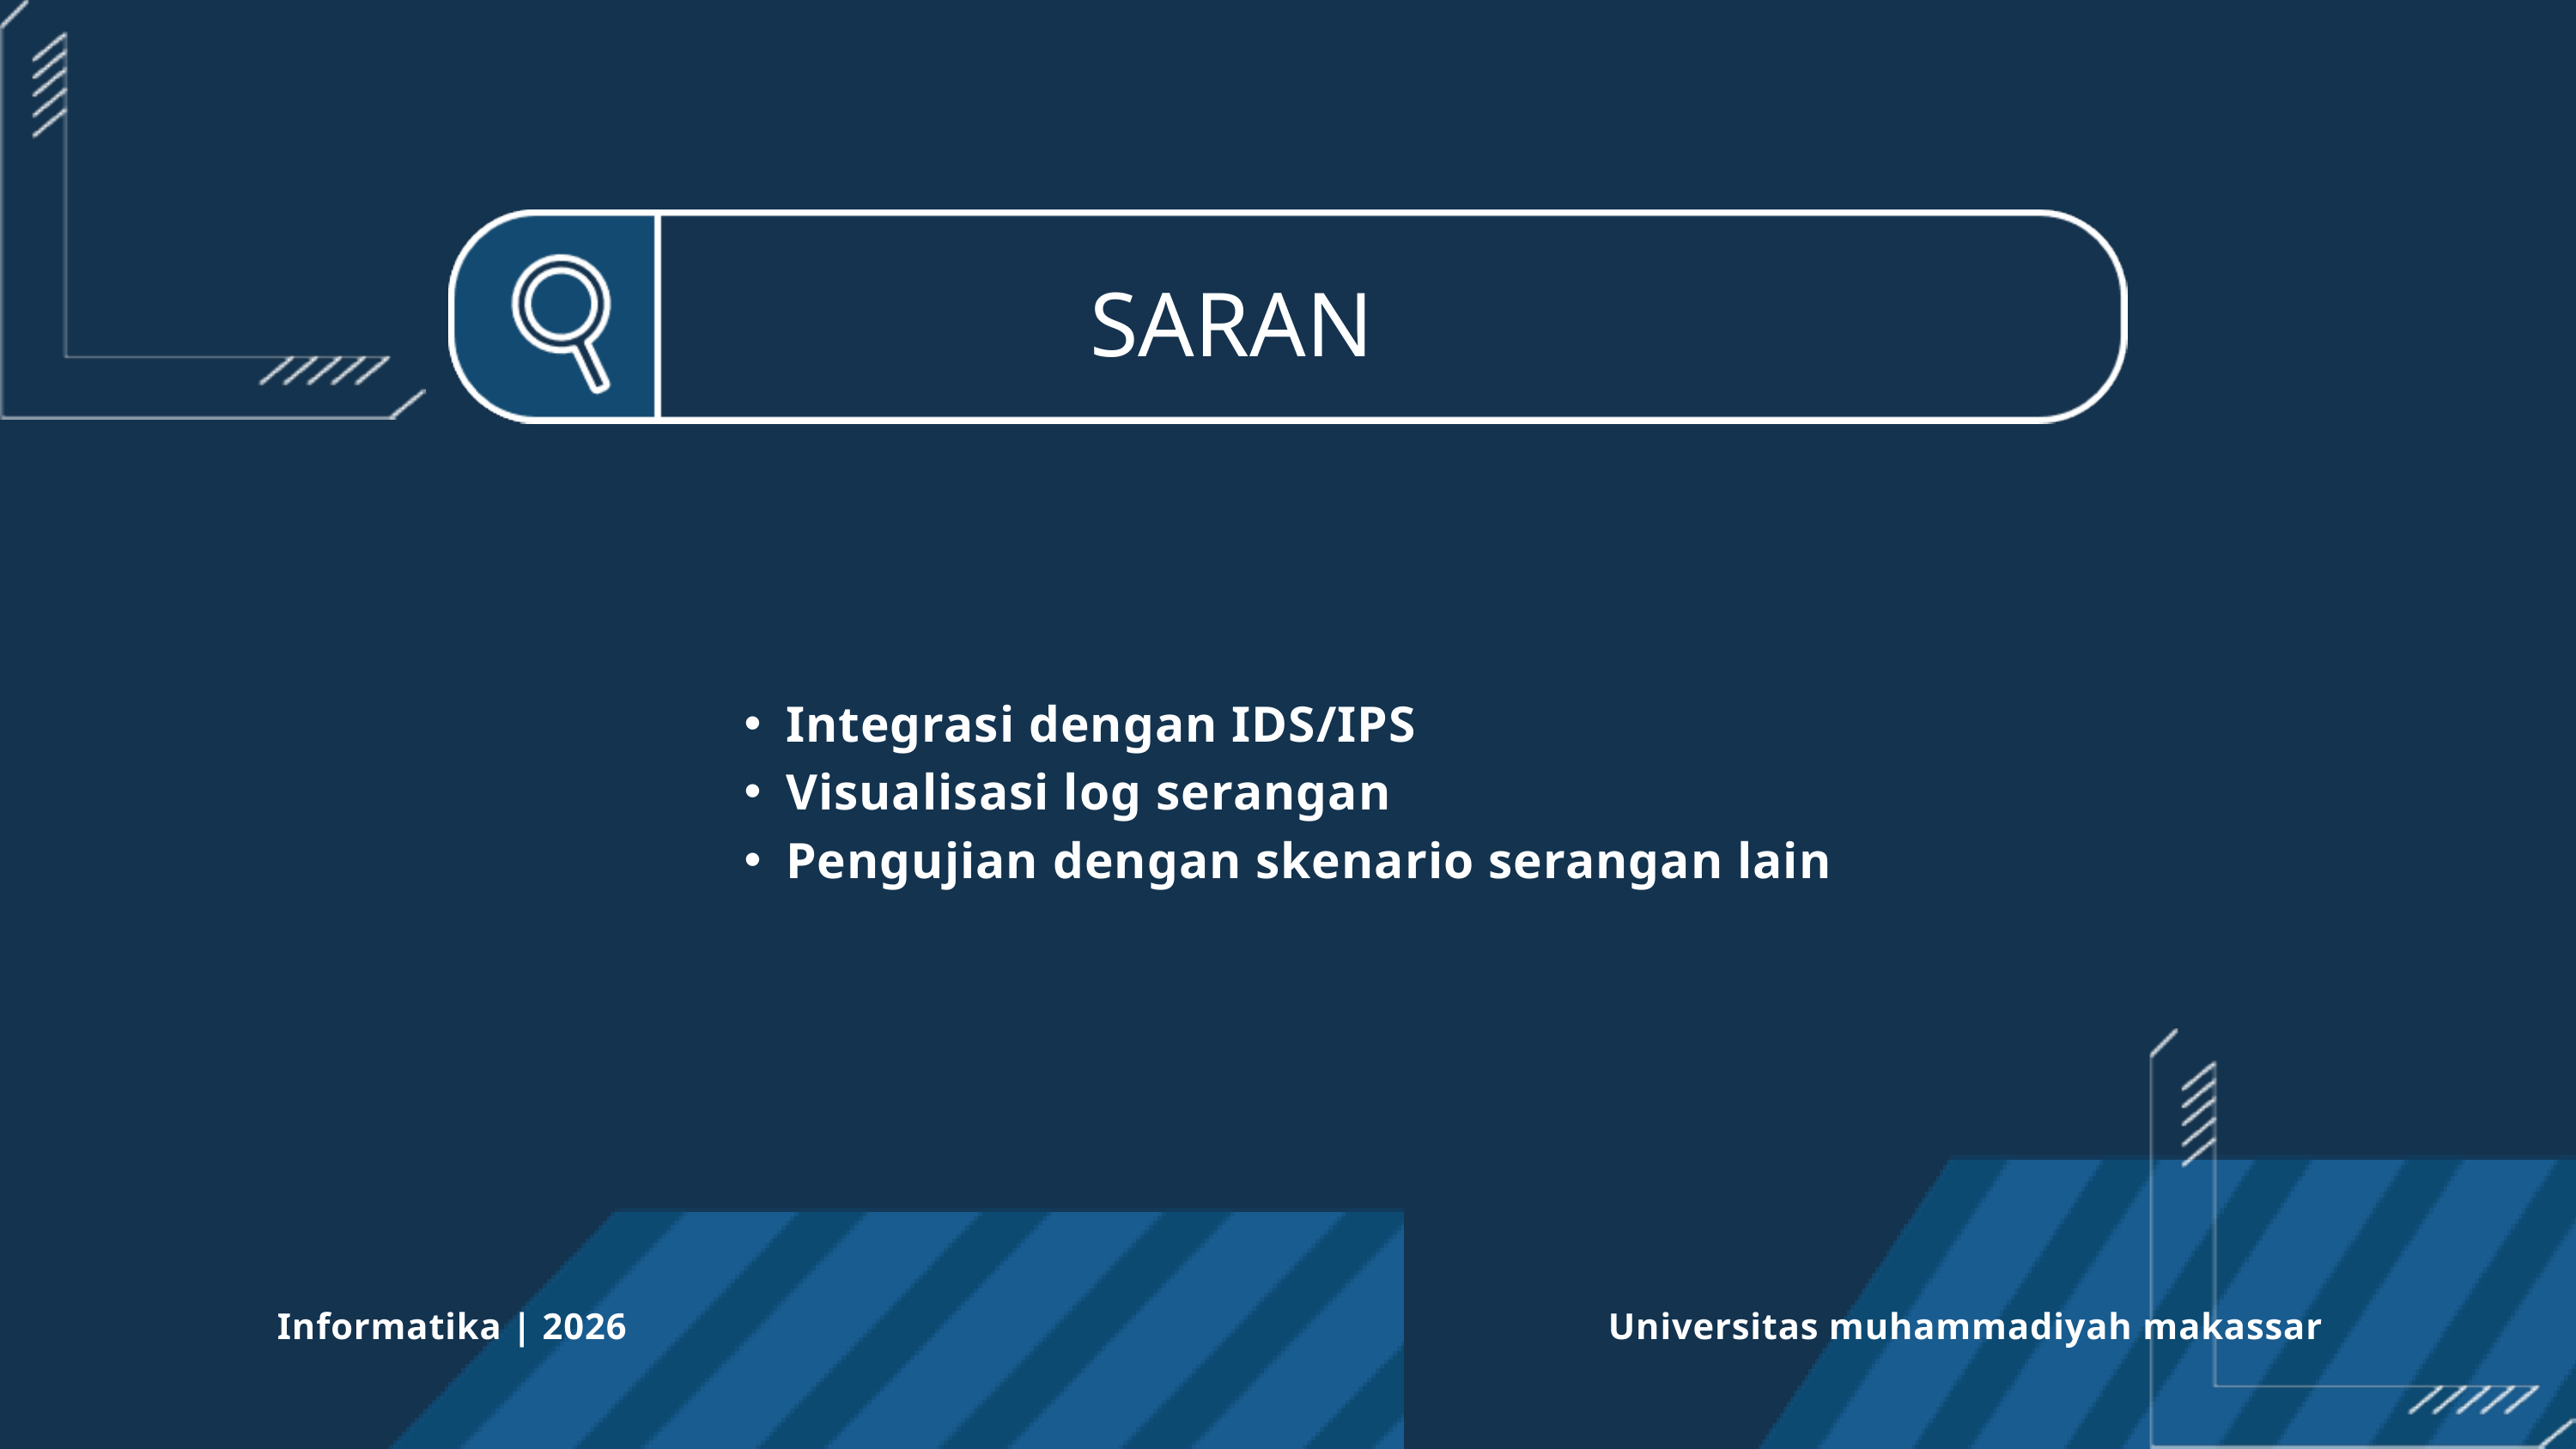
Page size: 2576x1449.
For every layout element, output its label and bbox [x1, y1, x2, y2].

text_box [0, 0, 2576, 1449]
